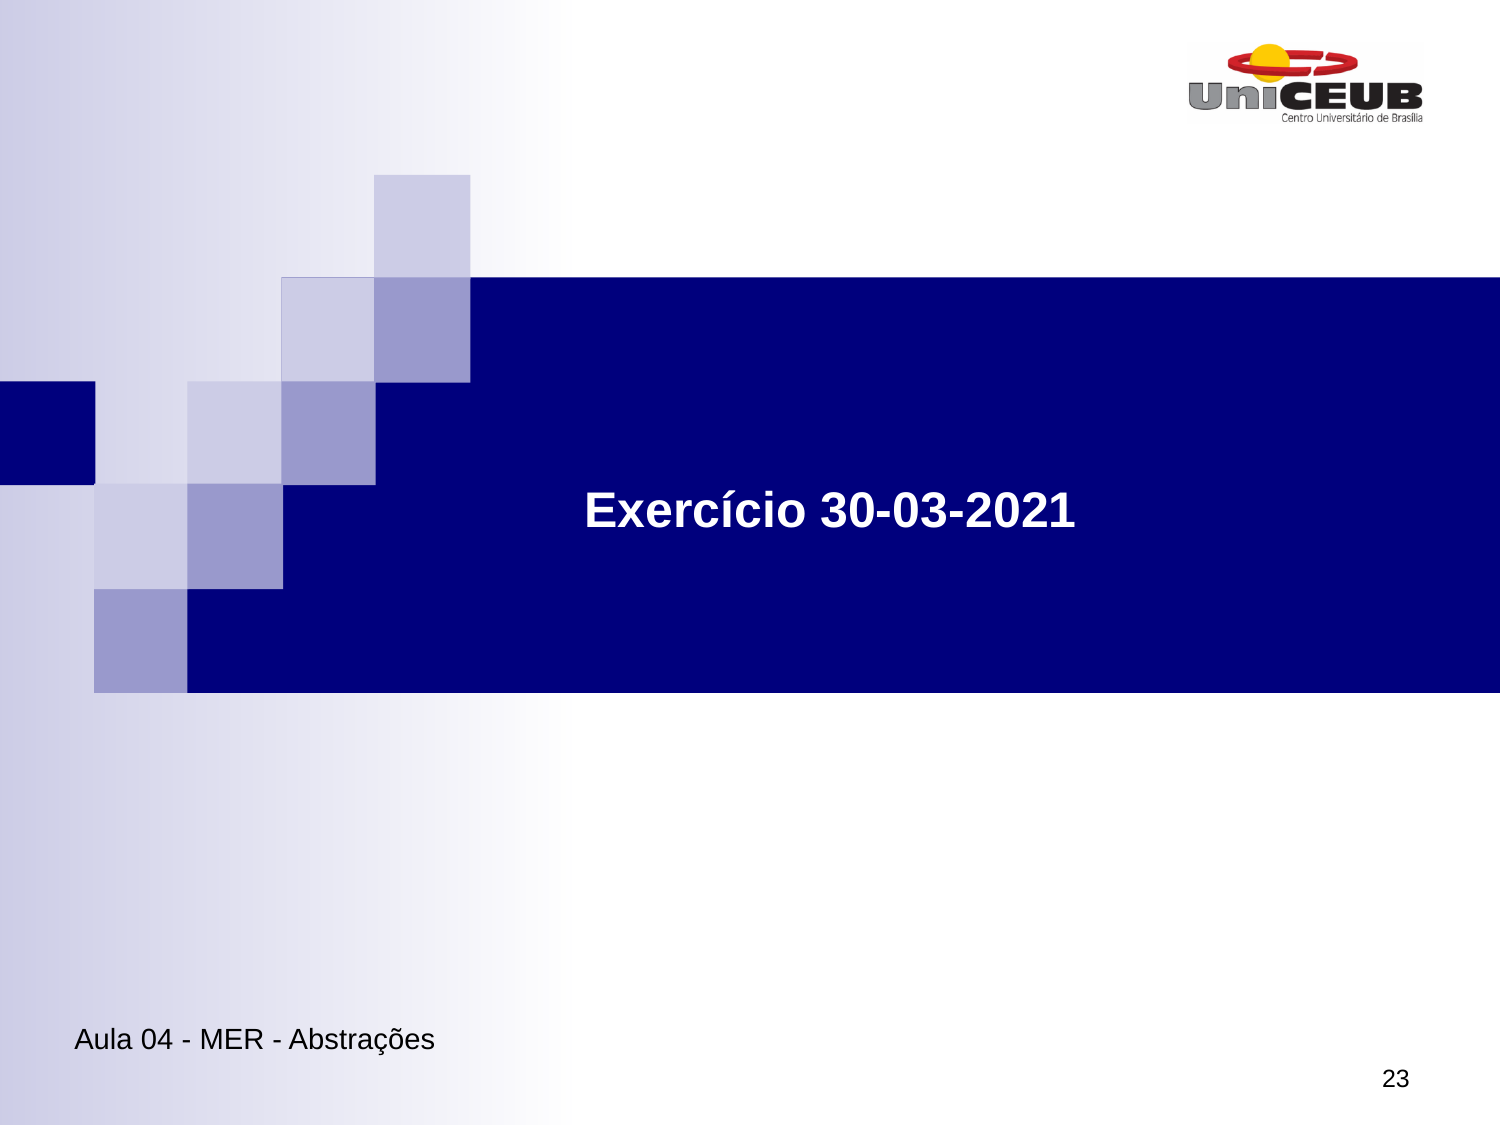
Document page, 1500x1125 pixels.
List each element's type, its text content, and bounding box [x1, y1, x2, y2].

title Exercício 30-03-2021 [360, 326, 1329, 689]
text_box Aula 04 - MER - Abstrações [17, 1023, 493, 1099]
text_box 23 [1074, 1024, 1425, 1100]
picture [1186, 42, 1424, 125]
